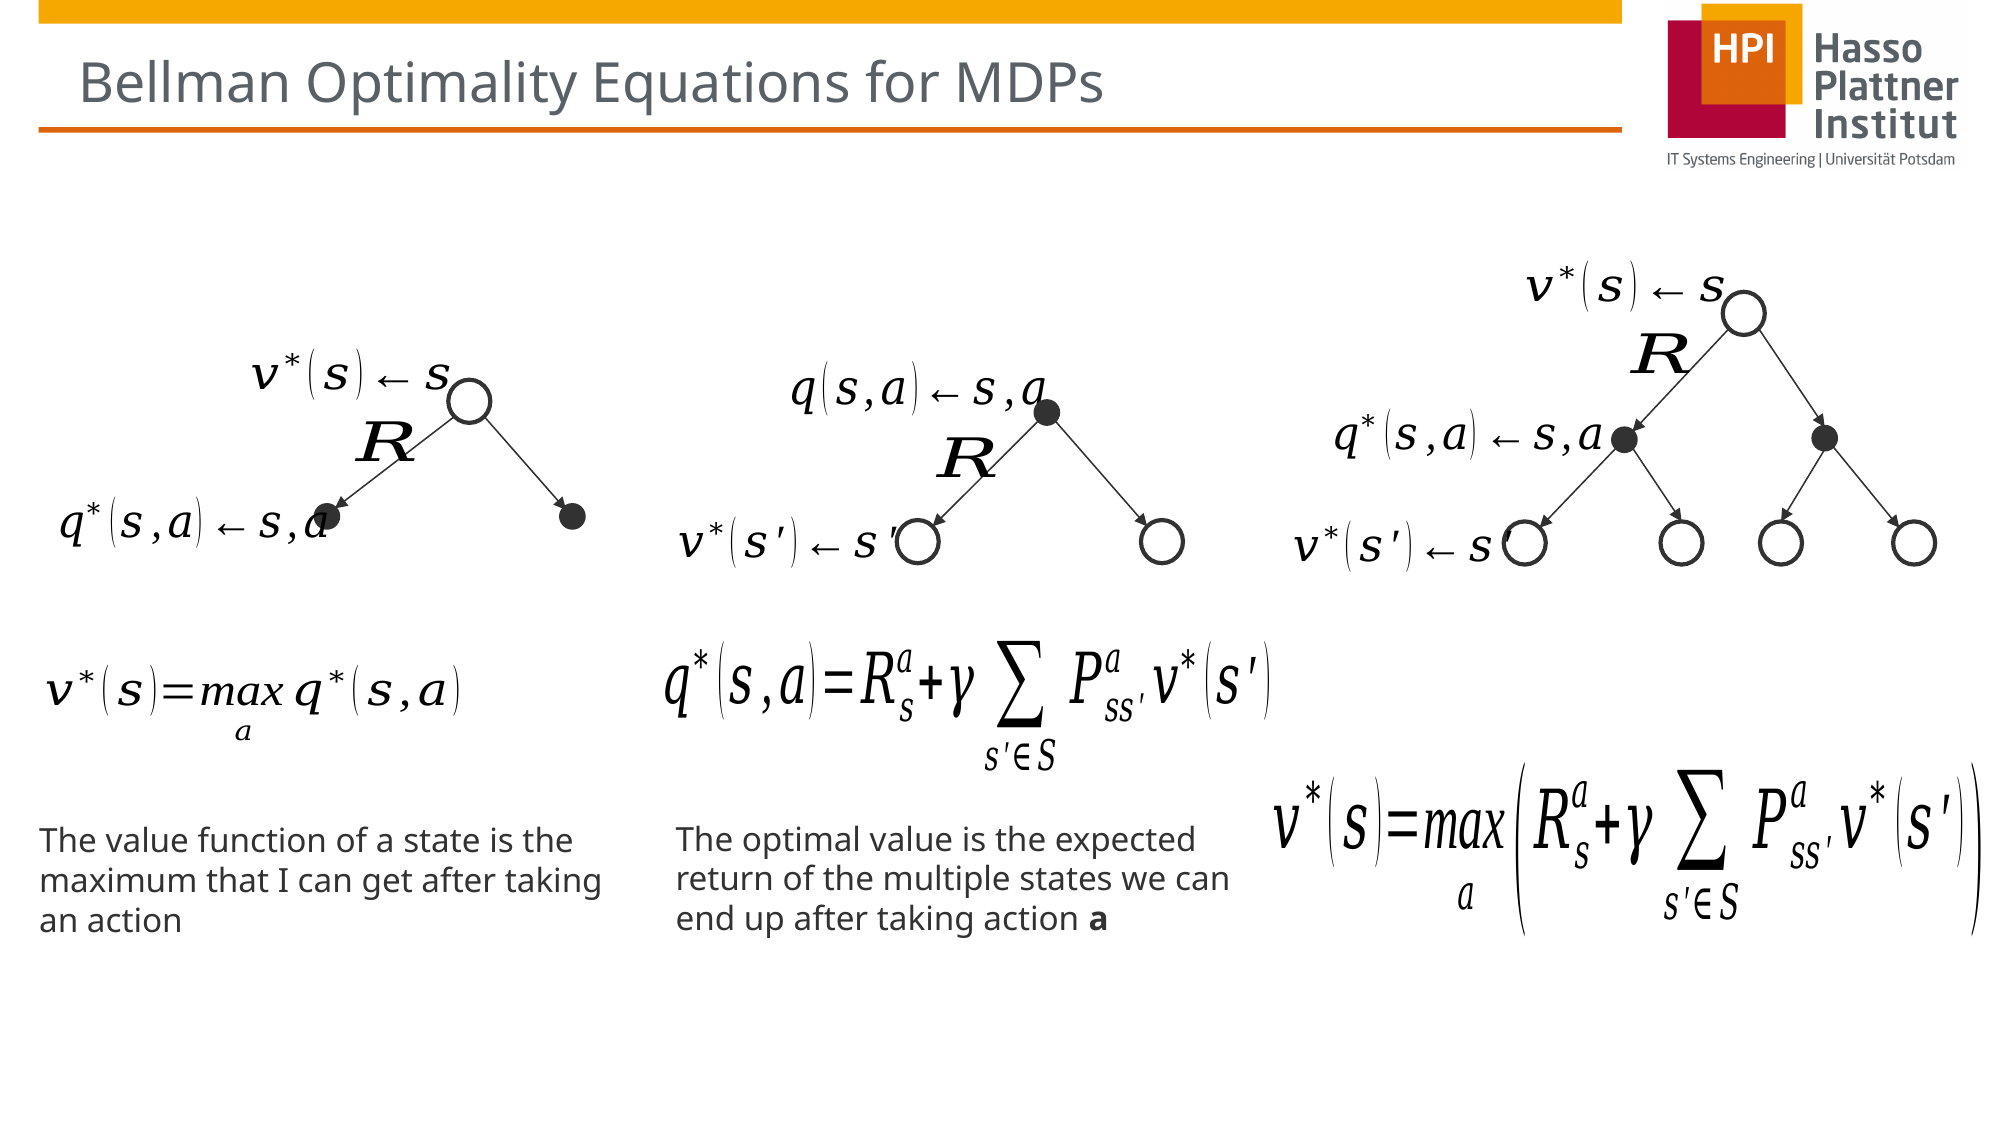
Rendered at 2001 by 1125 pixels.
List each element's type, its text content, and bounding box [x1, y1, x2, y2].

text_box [932, 420, 1040, 527]
text_box [1033, 399, 1061, 426]
title Bellman Optimality Equations for MDPs [78, 23, 1583, 115]
text_box [894, 517, 941, 566]
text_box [1292, 254, 1936, 576]
text_box The optimal value is the expected return of the multiple states we can end up after taking action a [675, 817, 1259, 938]
text_box [559, 503, 586, 530]
text_box [313, 503, 341, 530]
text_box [1054, 420, 1148, 527]
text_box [334, 416, 455, 509]
text_box [1138, 517, 1186, 566]
text_box [446, 377, 493, 425]
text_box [483, 416, 567, 511]
text_box The value function of a state is the maximum that I can get after taking an action [39, 819, 622, 939]
picture [1664, 0, 1965, 170]
